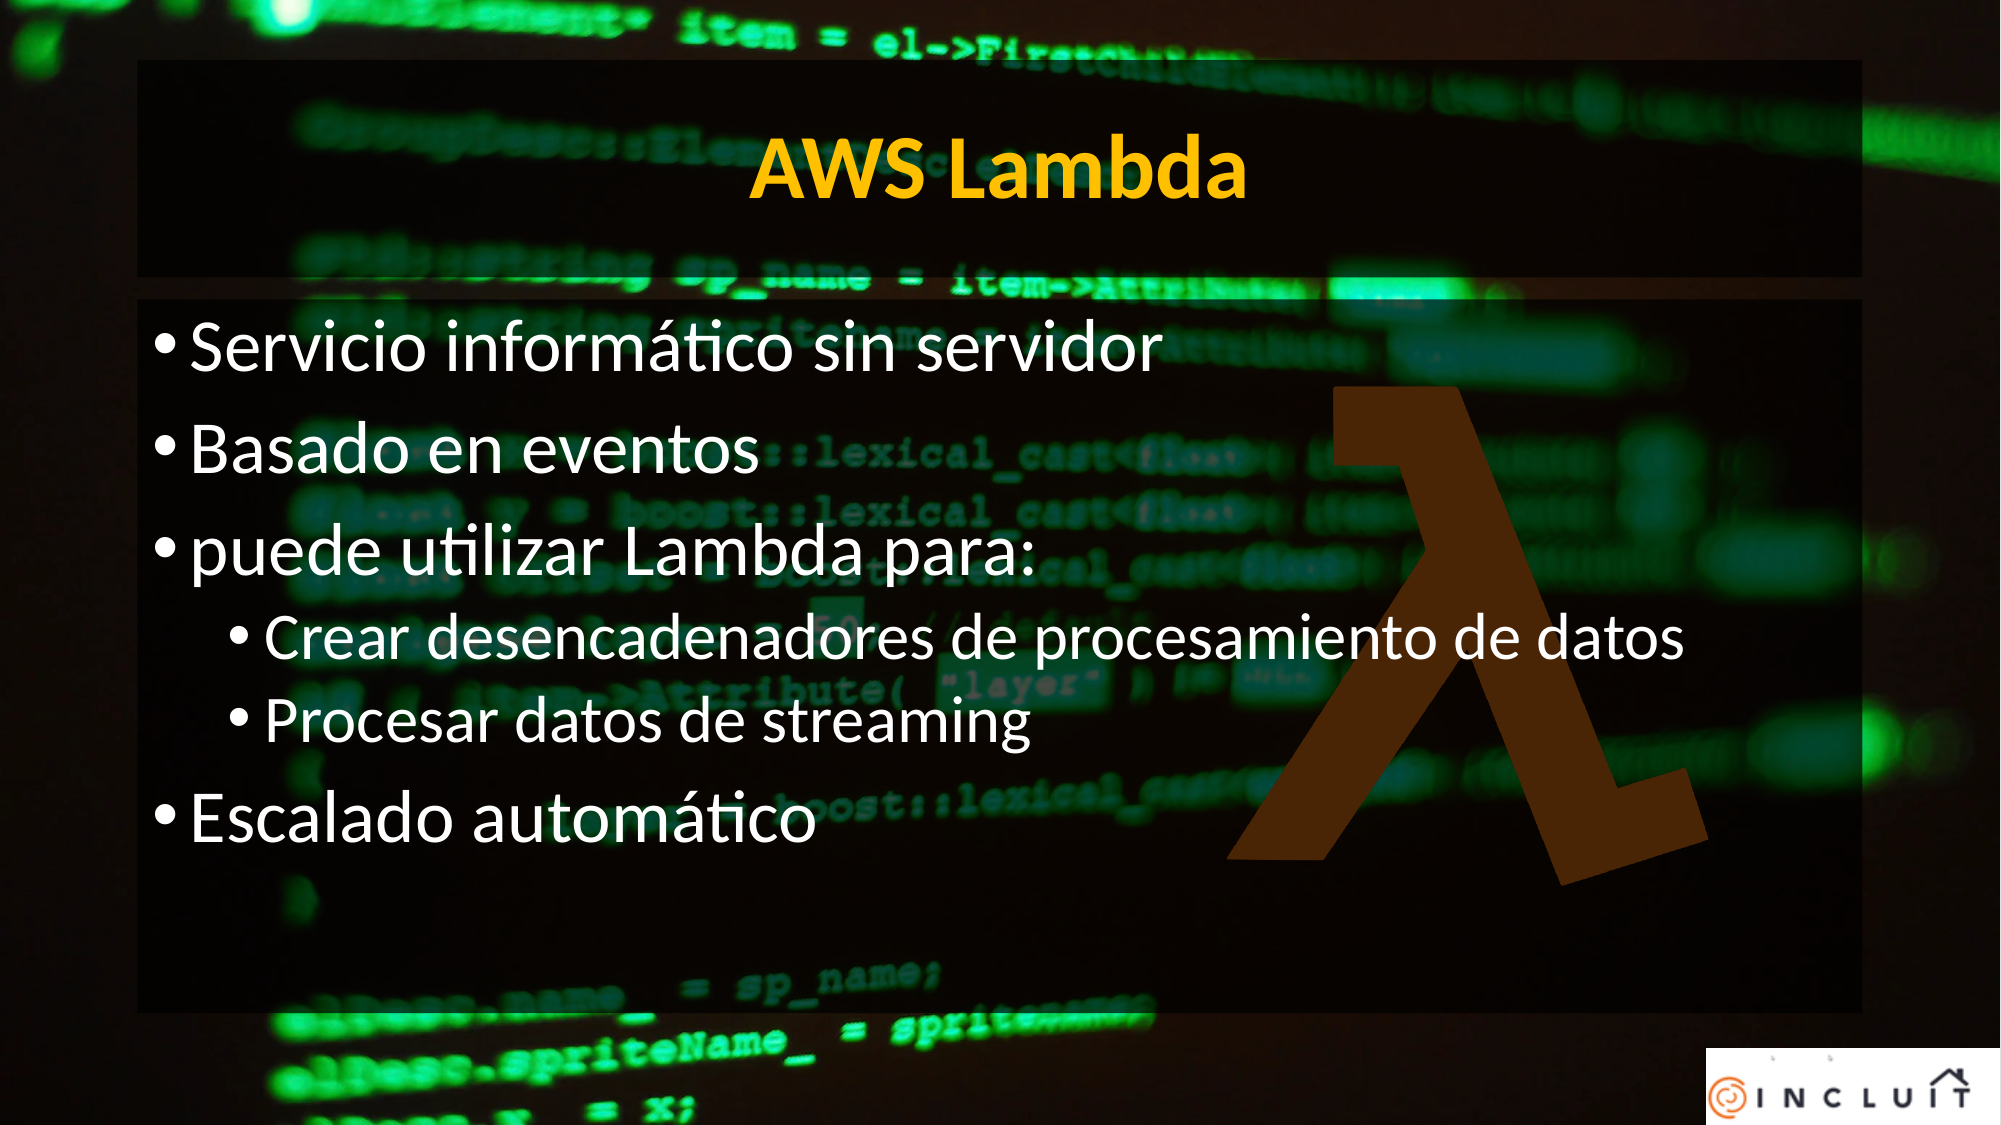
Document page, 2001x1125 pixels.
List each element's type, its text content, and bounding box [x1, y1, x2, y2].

list Servicio informático sin servidor Basado en eventos puede utilizar Lambda para: Crear desencadenadores de procesamiento de datos Procesar datos de streaming Escalado automático [137, 299, 1863, 1014]
title AWS Lambda [137, 59, 1863, 278]
picture [0, 0, 2001, 1125]
